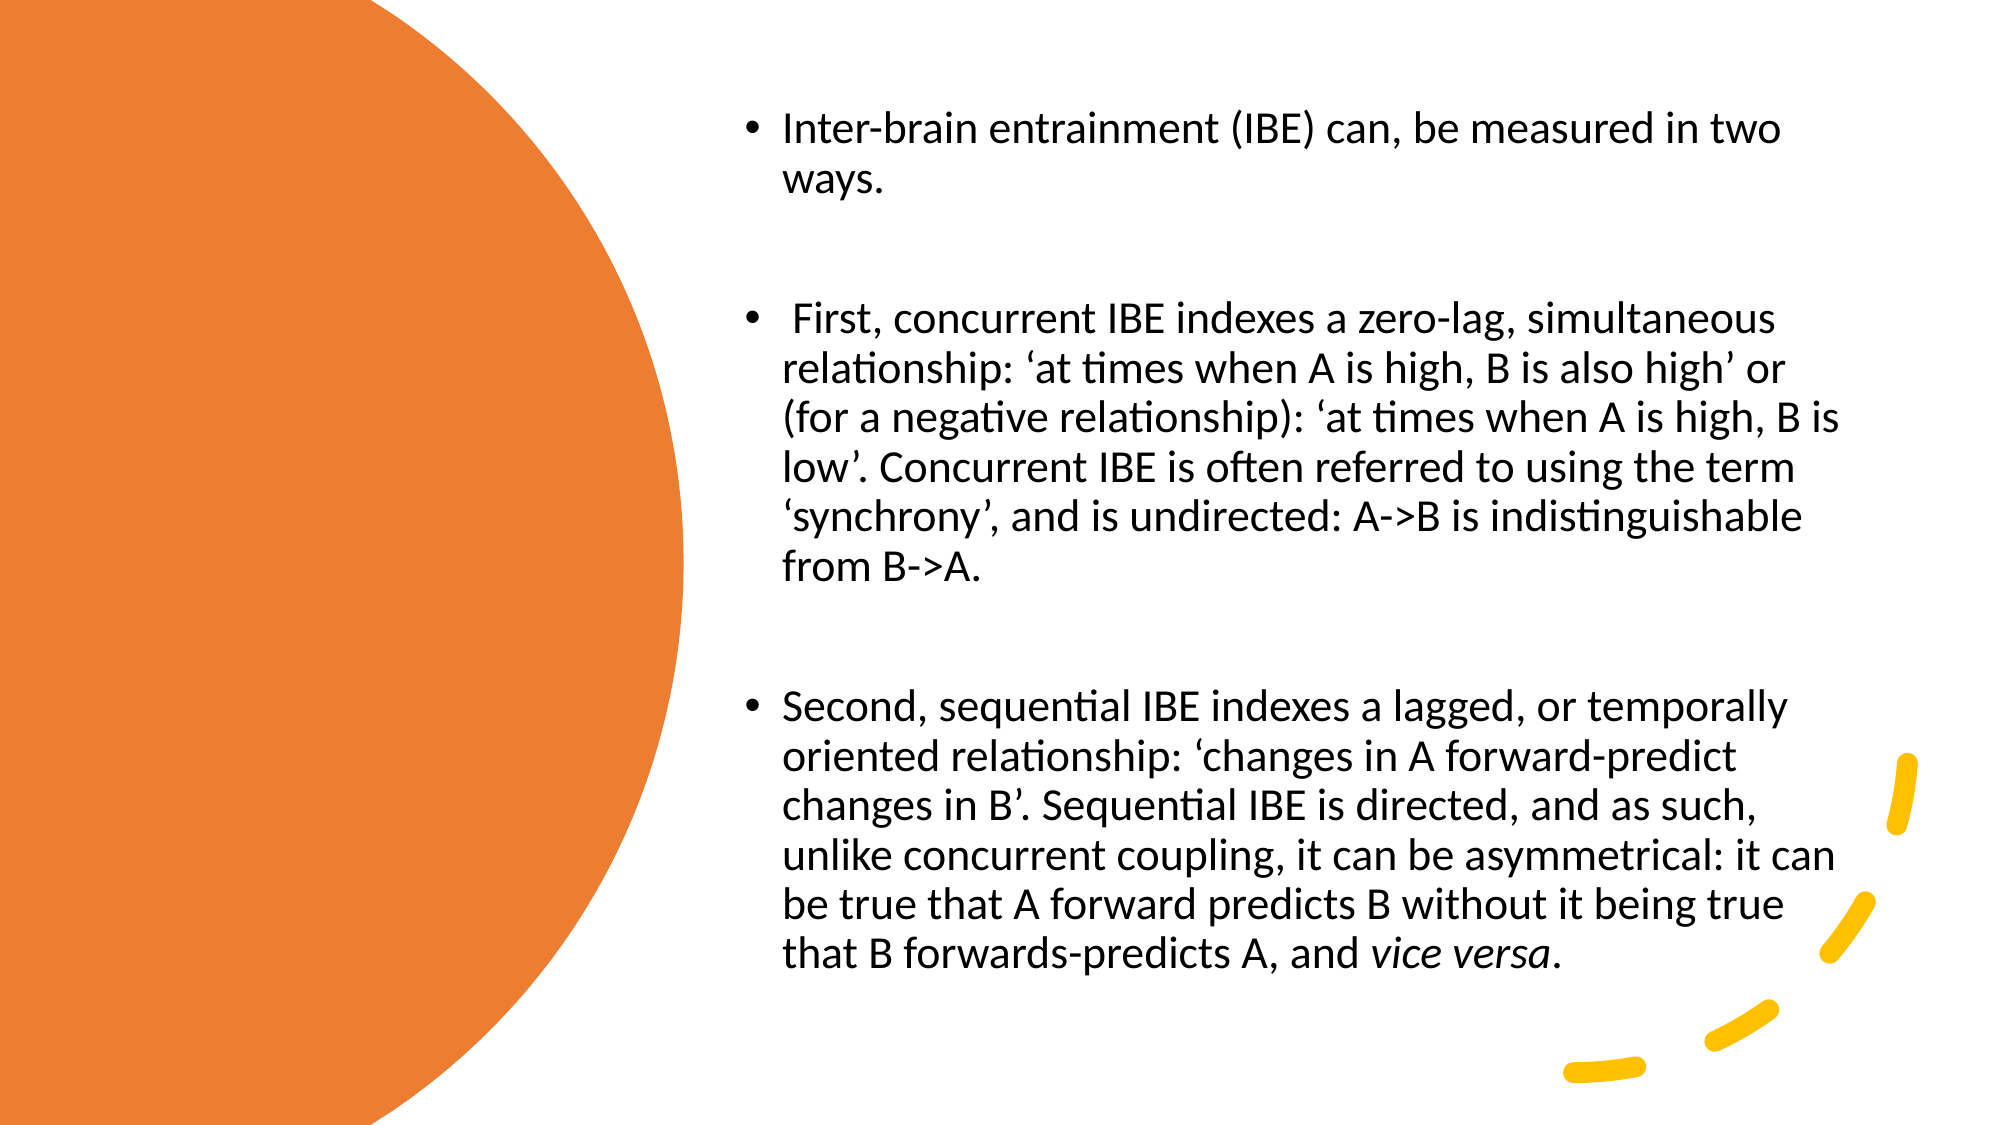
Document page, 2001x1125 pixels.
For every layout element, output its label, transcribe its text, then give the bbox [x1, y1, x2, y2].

list Inter-brain entrainment (IBE) can, be measured in two ways. First, concurrent IBE indexes a zero-lag, simultaneous relationship: ‘at times when A is high, B is also high’ or (for a negative relationship): ‘at times when A is high, B is low’. Concurrent IBE is often referred to using the term ‘synchrony’, and is undirected: A->B is indistinguishable from B->A. Second, sequential IBE indexes a lagged, or temporally oriented relationship: ‘changes in A forward-predict changes in B’. Sequential IBE is directed, and as such, unlike concurrent coupling, it can be asymmetrical: it can be true that A forward predicts B without it being true that B forwards-predicts A, and vice versa. [729, 97, 1863, 1014]
text_box [1863, 737, 1909, 907]
text_box [1572, 1014, 1764, 1074]
text_box [374, 0, 2000, 1125]
text_box [0, 0, 685, 1125]
